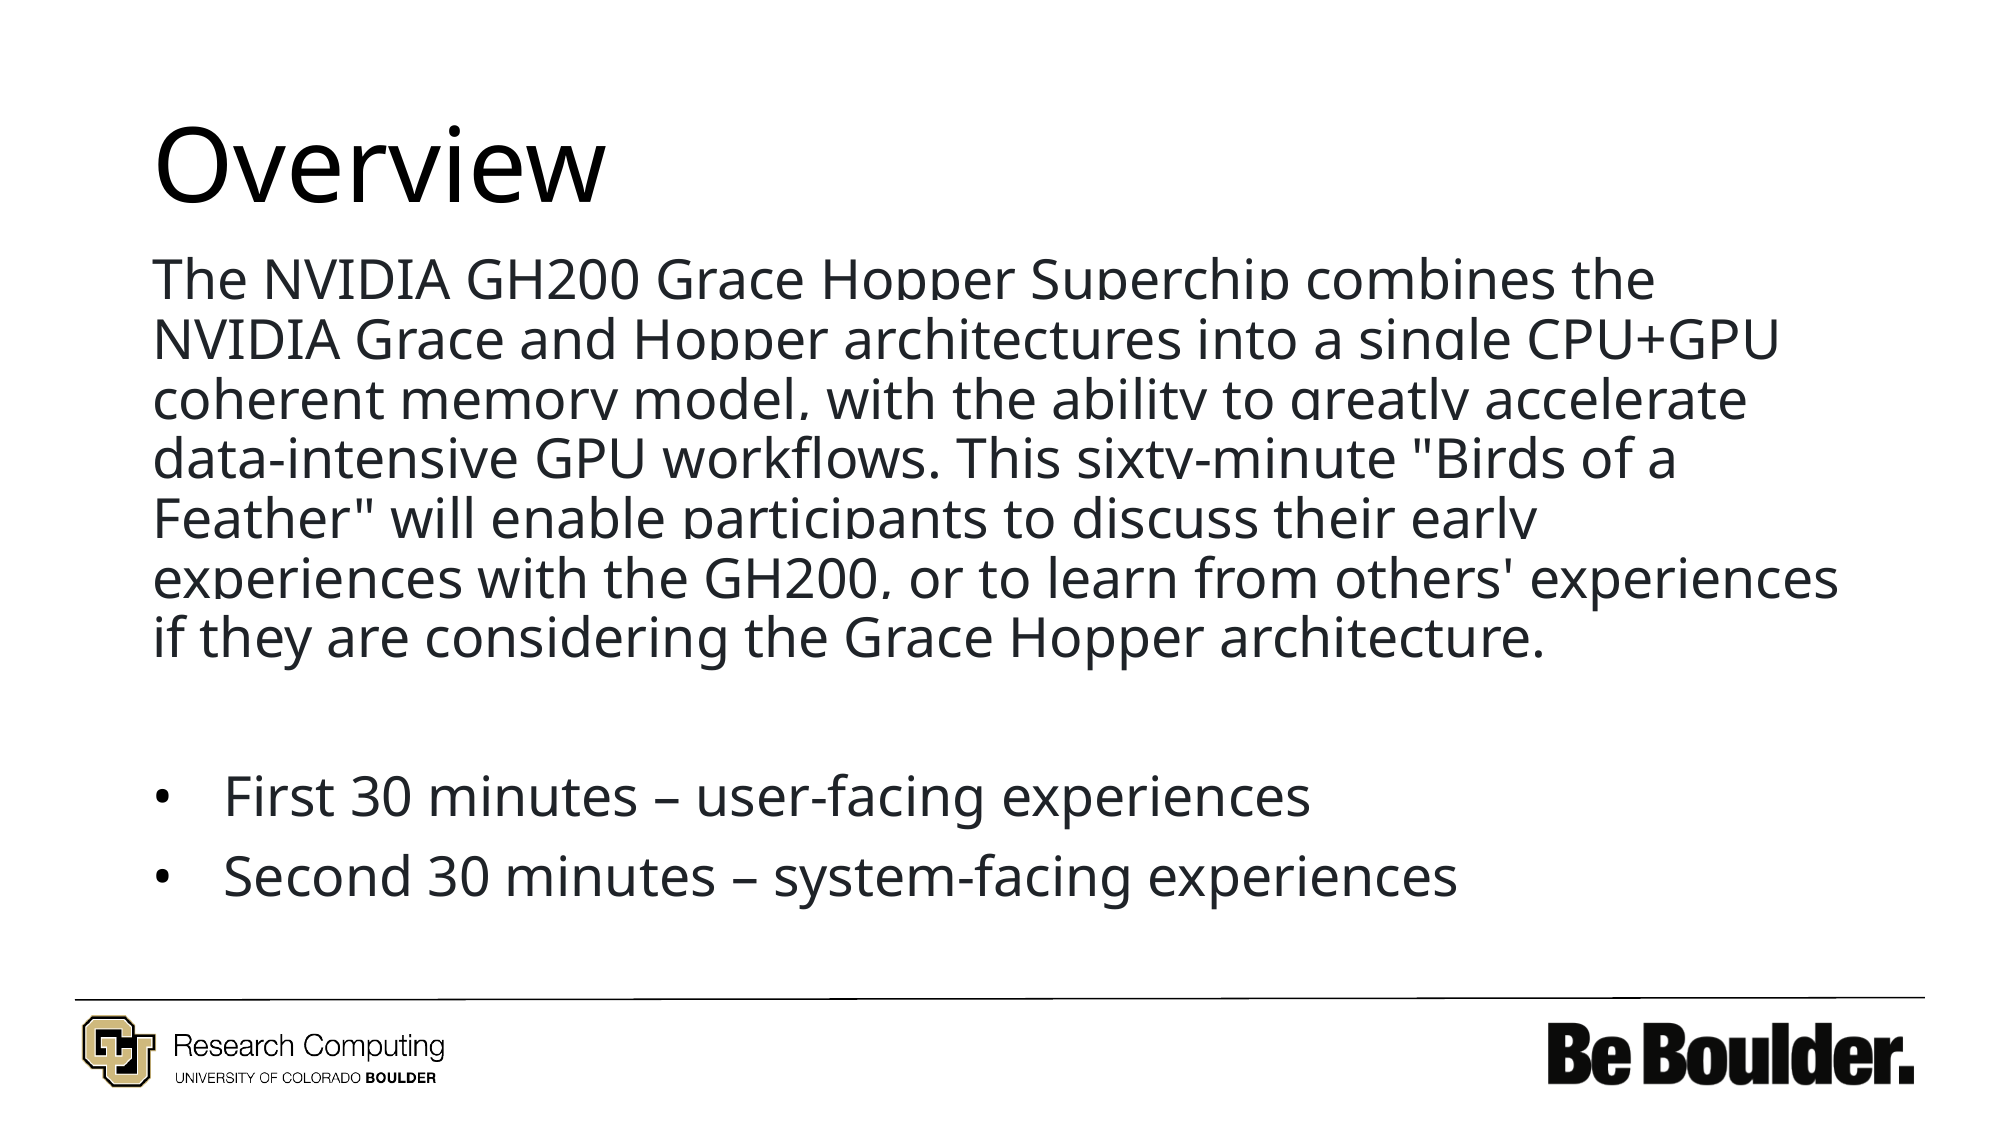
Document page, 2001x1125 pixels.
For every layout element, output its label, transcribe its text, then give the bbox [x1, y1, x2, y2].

picture [81, 1015, 444, 1088]
list The NVIDIA GH200 Grace Hopper Superchip combines the NVIDIA Grace and Hopper architectures into a single CPU+GPU coherent memory model, with the ability to greatly accelerate data-intensive GPU workflows. This sixty-minute "Birds of a Feather" will enable participants to discuss their early experiences with the GH200, or to learn from others' experiences if they are considering the Grace Hopper architecture. First 30 minutes – user-facing experiences Second 30 minutes – system-facing experiences [137, 244, 1863, 983]
title Overview [137, 59, 1863, 244]
picture [1524, 1015, 1938, 1088]
